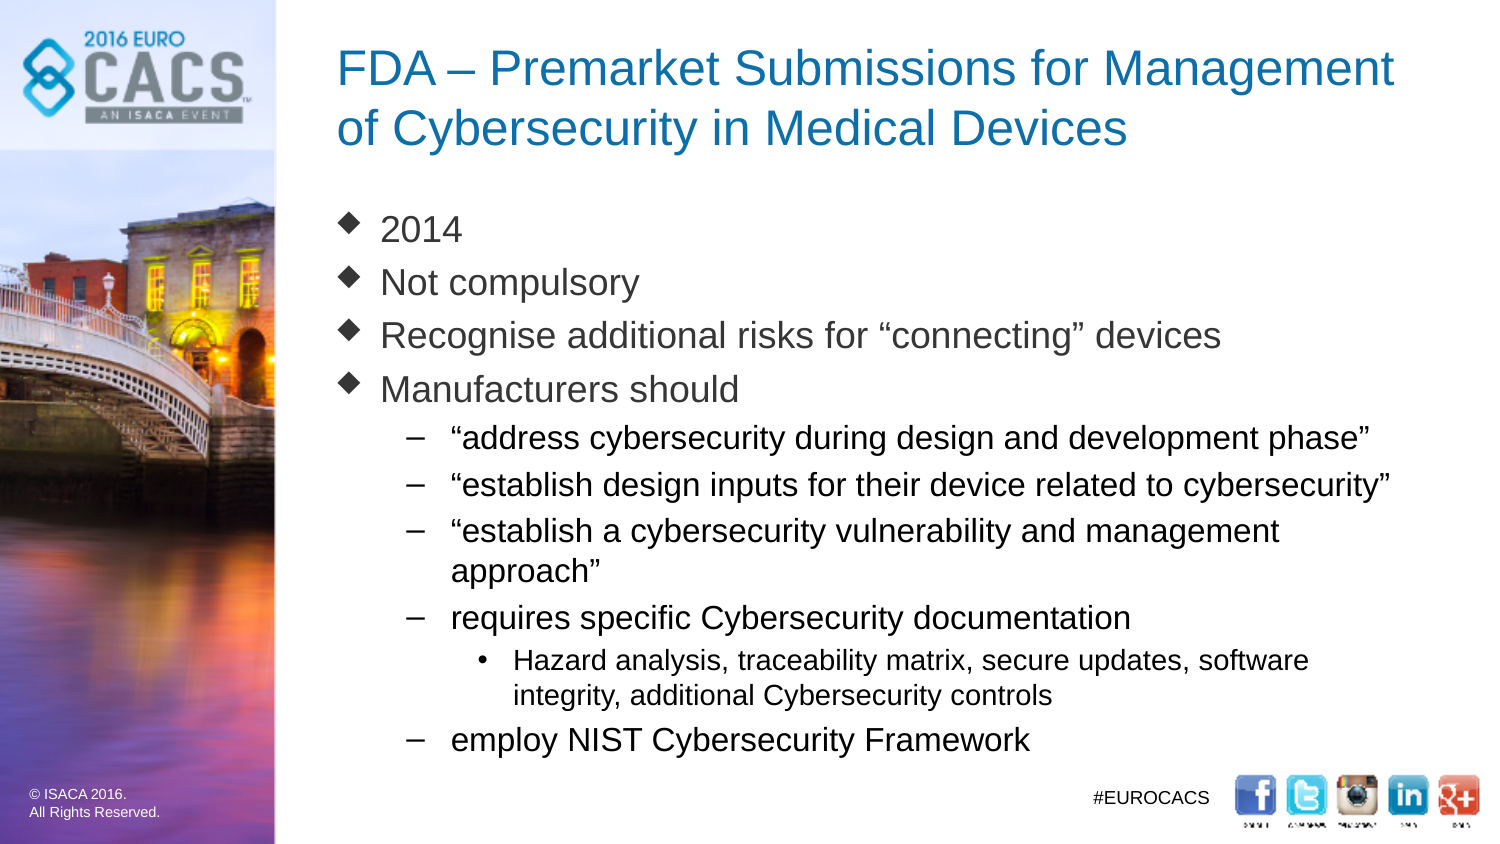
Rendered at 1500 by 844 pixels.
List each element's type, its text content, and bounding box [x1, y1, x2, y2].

list 2014 Not compulsory Recognise additional risks for “connecting” devices Manufacturers should “address cybersecurity during design and development phase” “establish design inputs for their device related to cybersecurity” “establish a cybersecurity vulnerability and management approach” requires specific Cybersecurity documentation Hazard analysis, traceability matrix, secure updates, software integrity, additional Cybersecurity controls employ NIST Cybersecurity Framework [321, 198, 1428, 769]
title FDA – Premarket Submissions for Management of Cybersecurity in Medical Devices [321, 44, 1425, 148]
picture [0, 0, 1500, 844]
